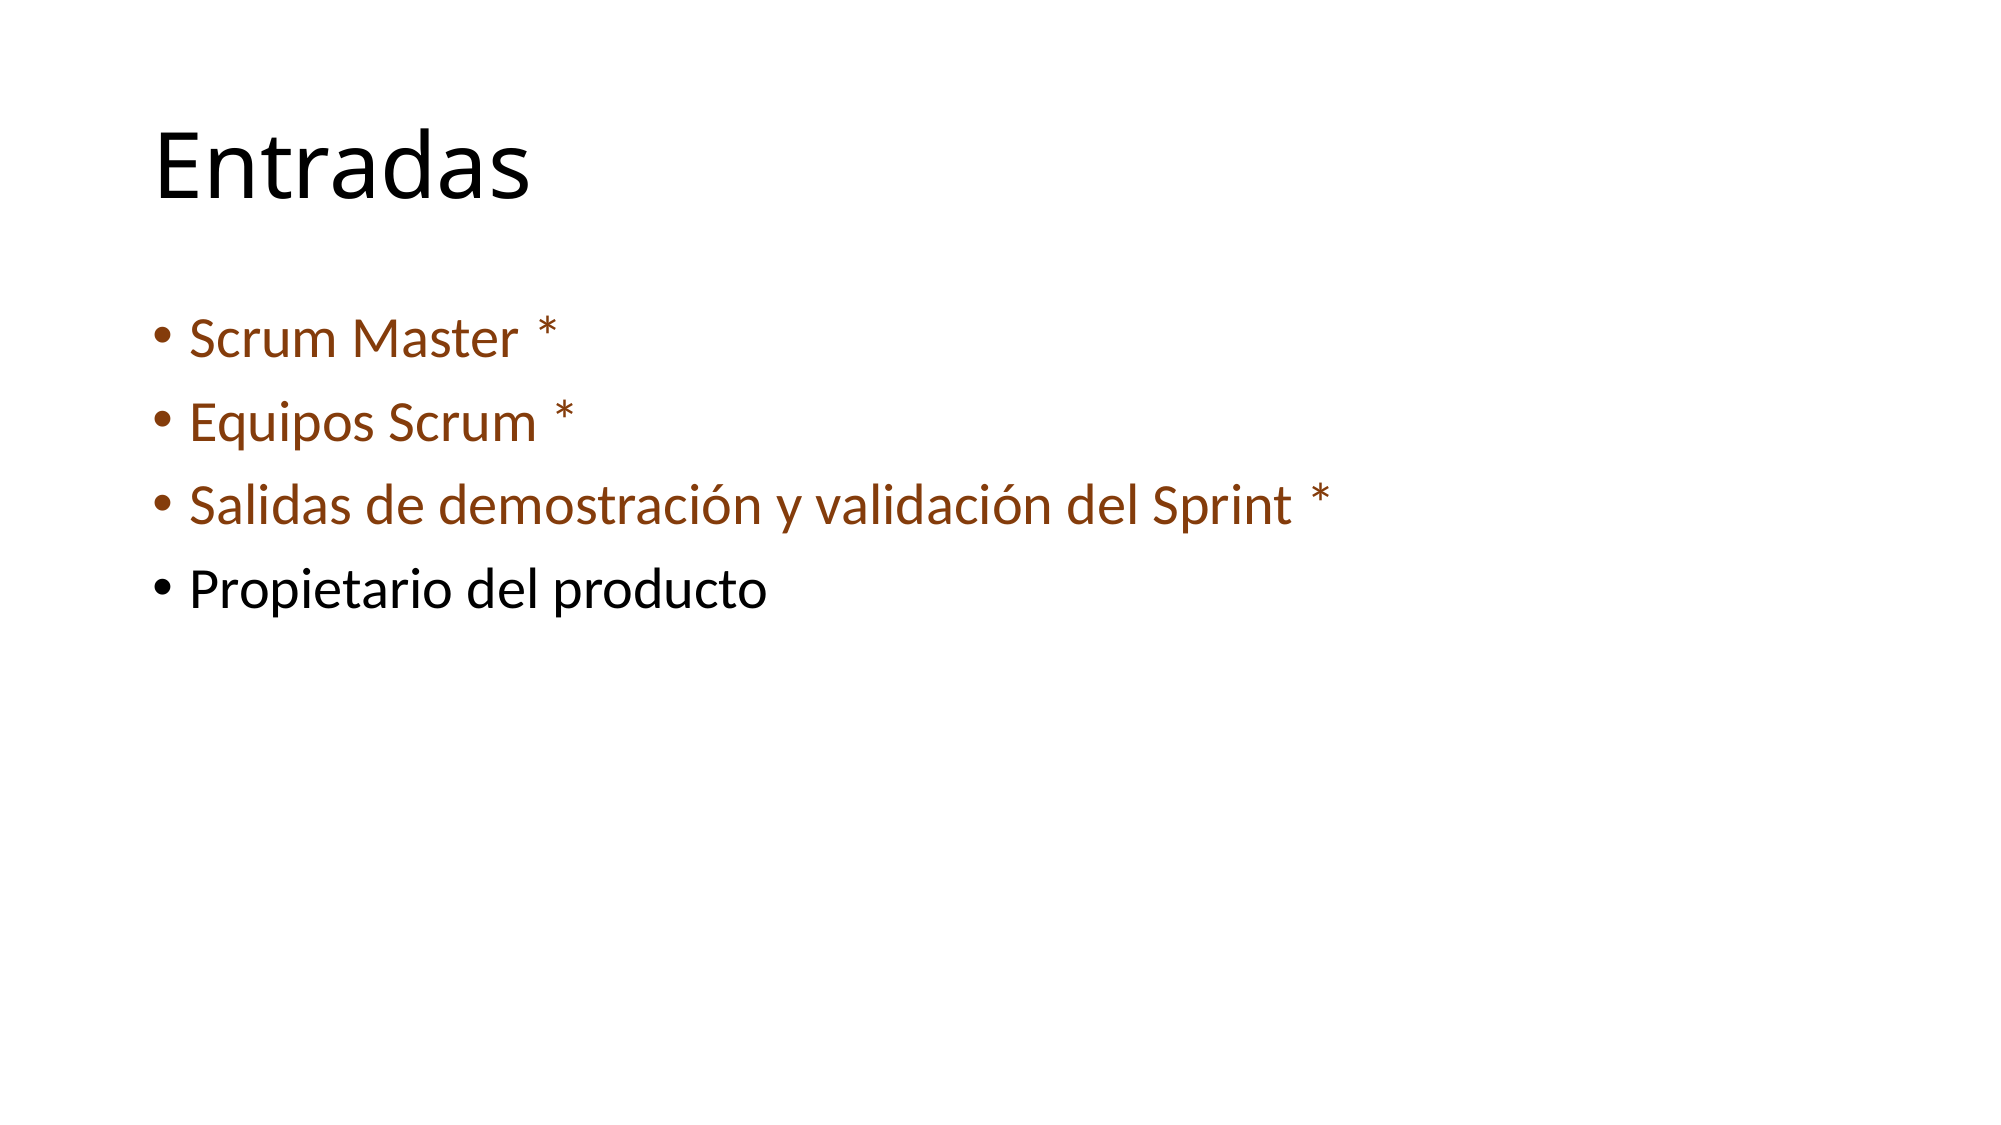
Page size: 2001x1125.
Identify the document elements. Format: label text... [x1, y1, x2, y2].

list Scrum Master * Equipos Scrum * Salidas de demostración y validación del Sprint * Propietario del producto [137, 299, 1863, 1014]
title Entradas [137, 59, 1863, 278]
